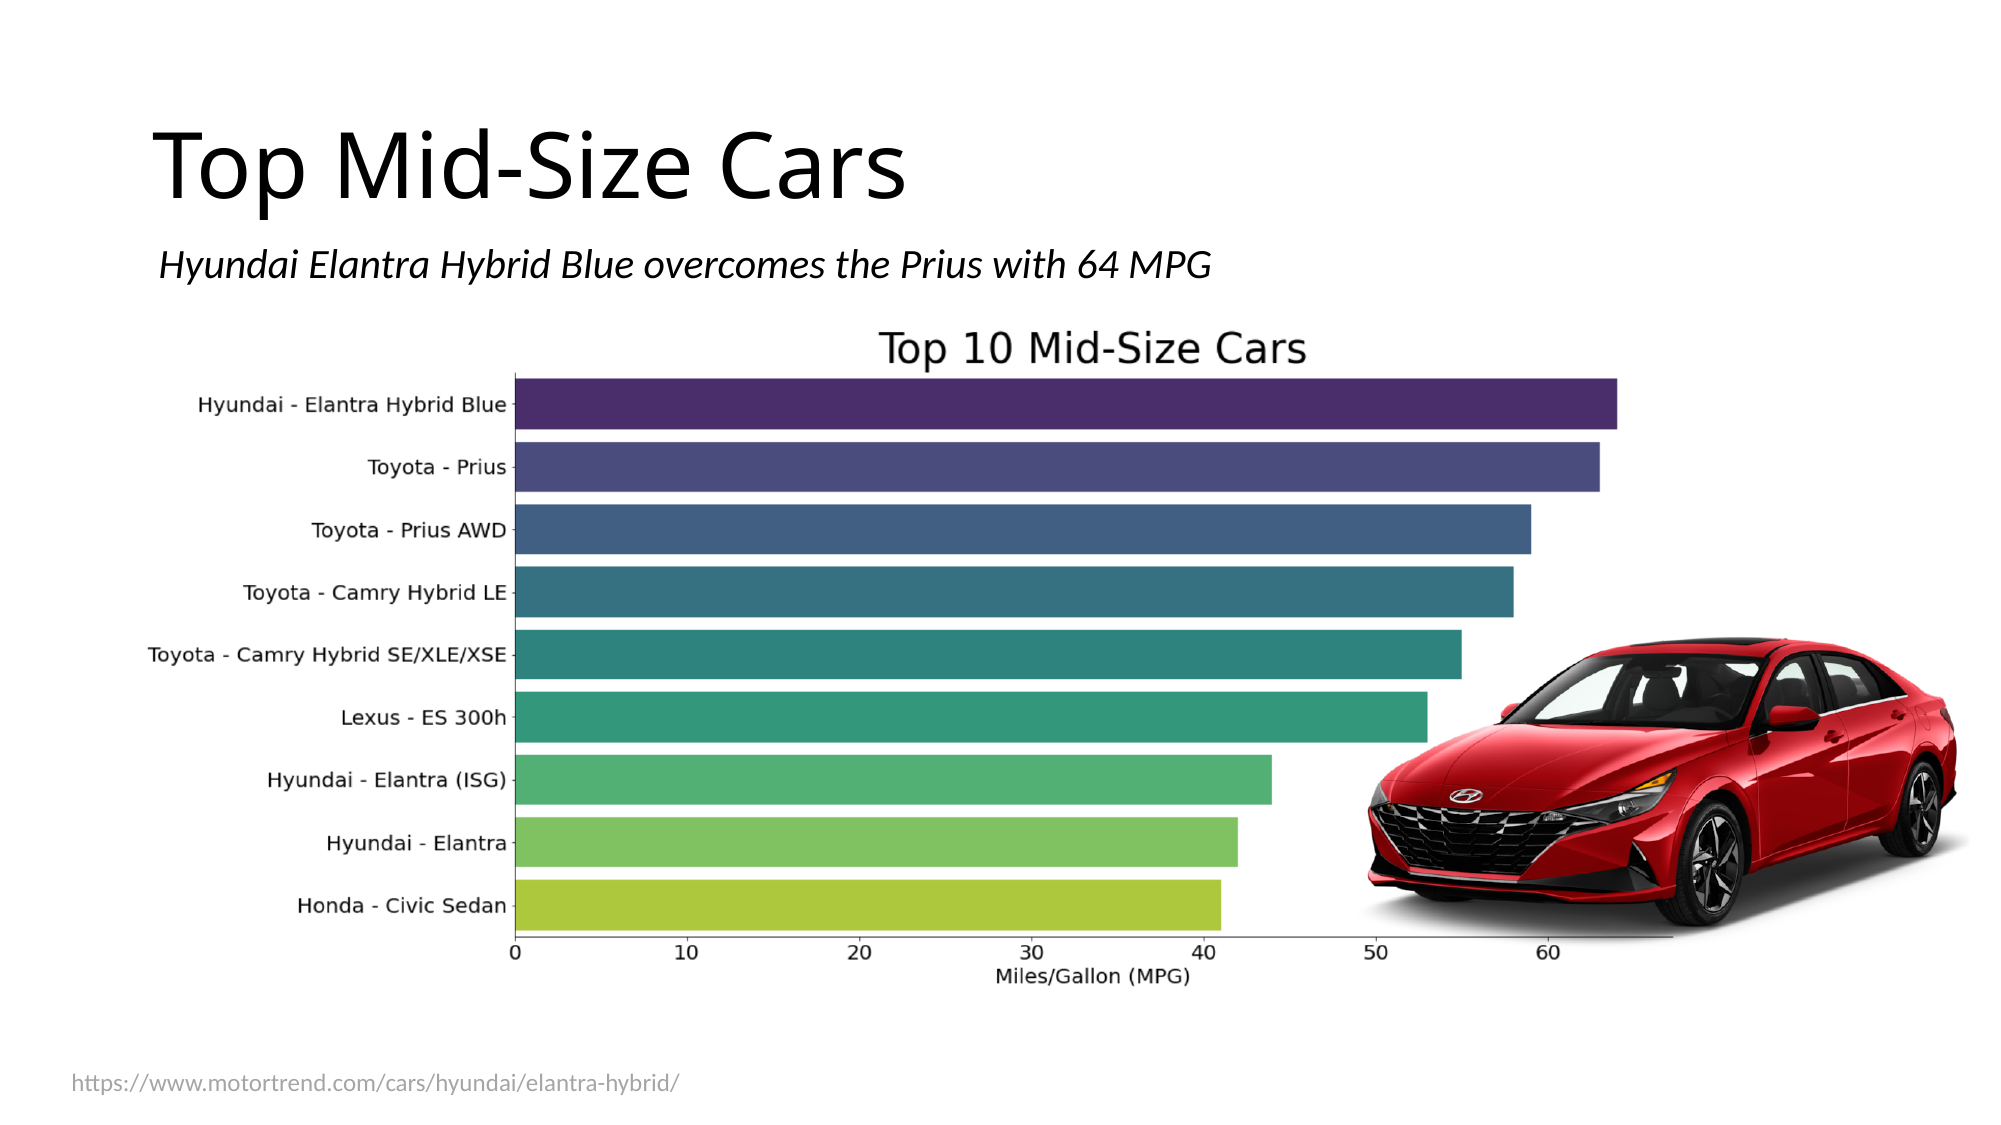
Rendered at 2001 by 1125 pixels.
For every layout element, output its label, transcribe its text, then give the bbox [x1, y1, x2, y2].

text_box Hyundai Elantra Hybrid Blue overcomes the Prius with 64 MPG [143, 229, 1515, 294]
title Top Mid-Size Cars [137, 59, 1863, 278]
picture [127, 317, 2000, 1017]
text_box https://www.motortrend.com/cars/hyundai/elantra-hybrid/ [56, 1059, 1954, 1105]
